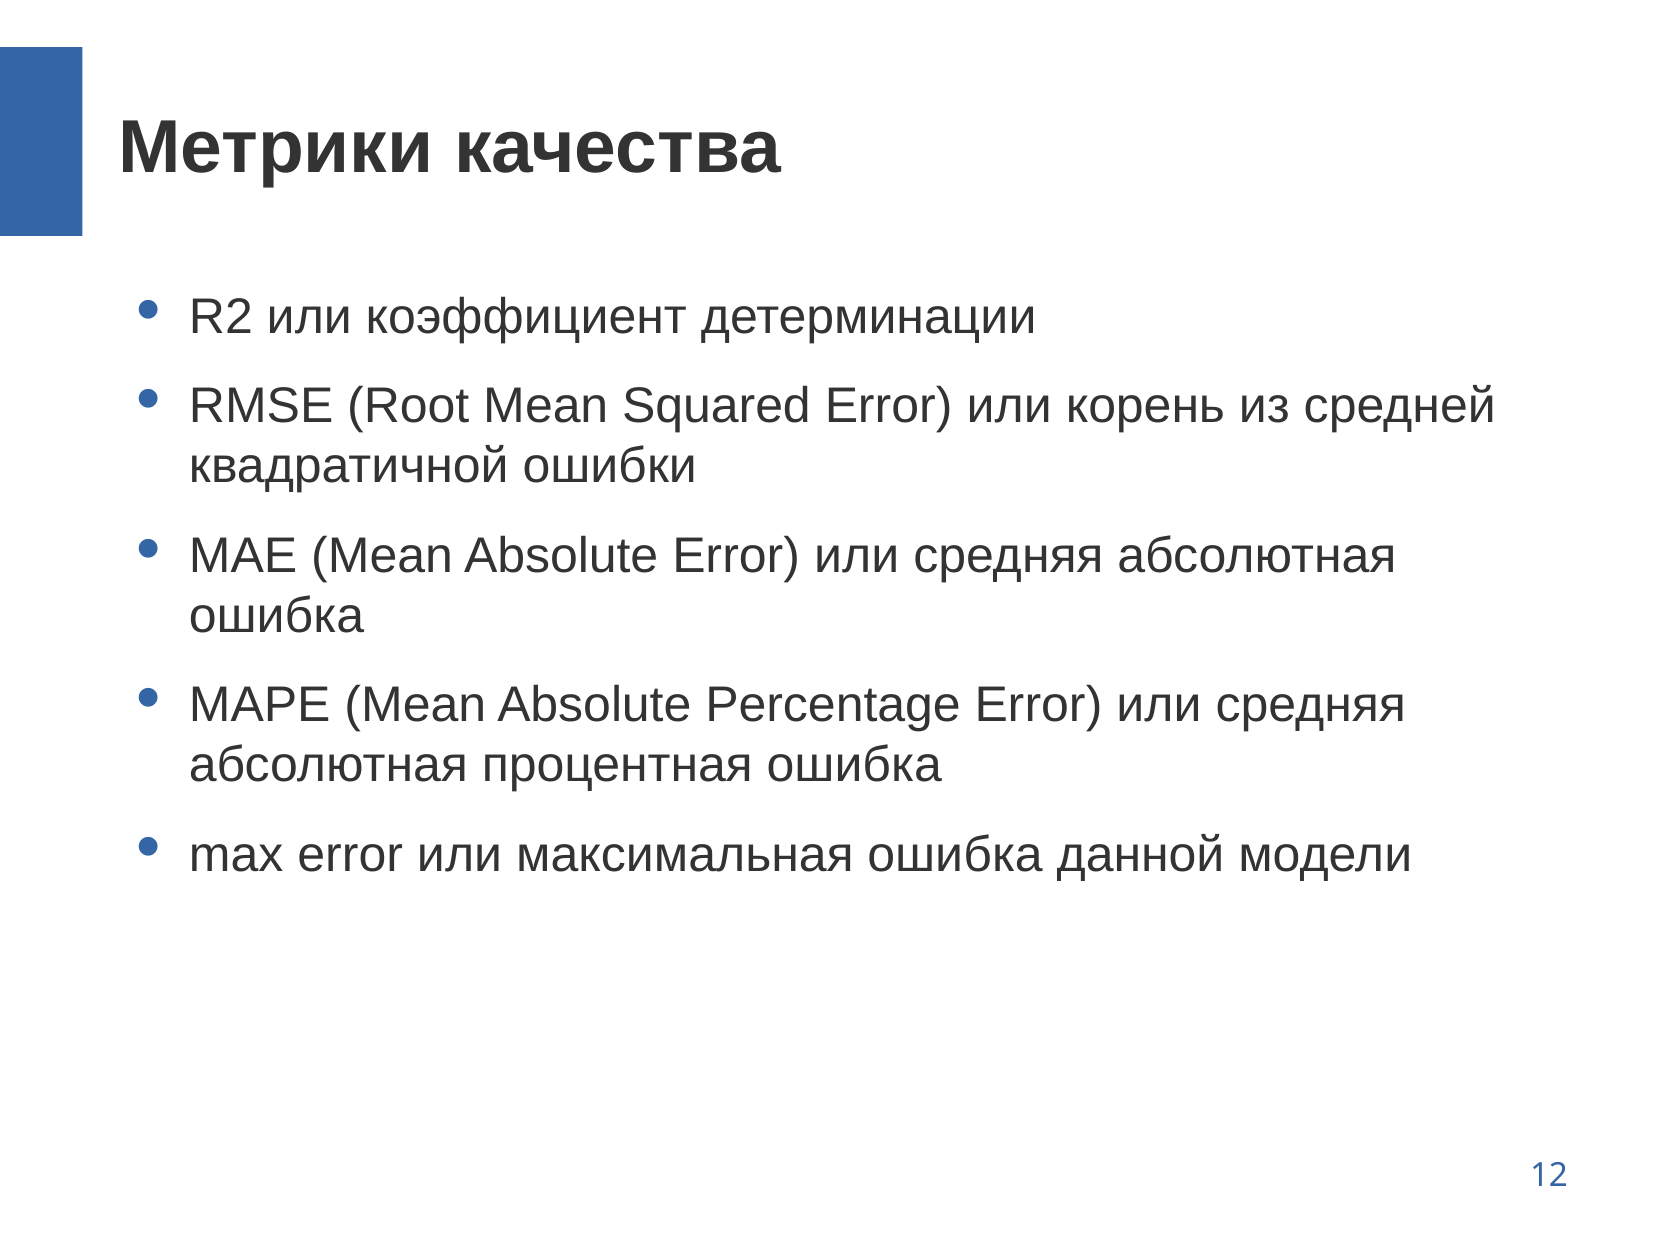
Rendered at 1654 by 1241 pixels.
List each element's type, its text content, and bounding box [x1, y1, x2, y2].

text_box Метрики качества [118, 49, 1571, 236]
text_box R2 или коэффициент детерминации RMSE (Root Mean Squared Error) или корень из средней квадратичной ошибки MAE (Mean Absolute Error) или средняя абсолютная ошибка MAPE (Mean Absolute Percentage Error) или средняя абсолютная процентная ошибка max error или максимальная ошибка данной модели [118, 283, 1571, 1111]
